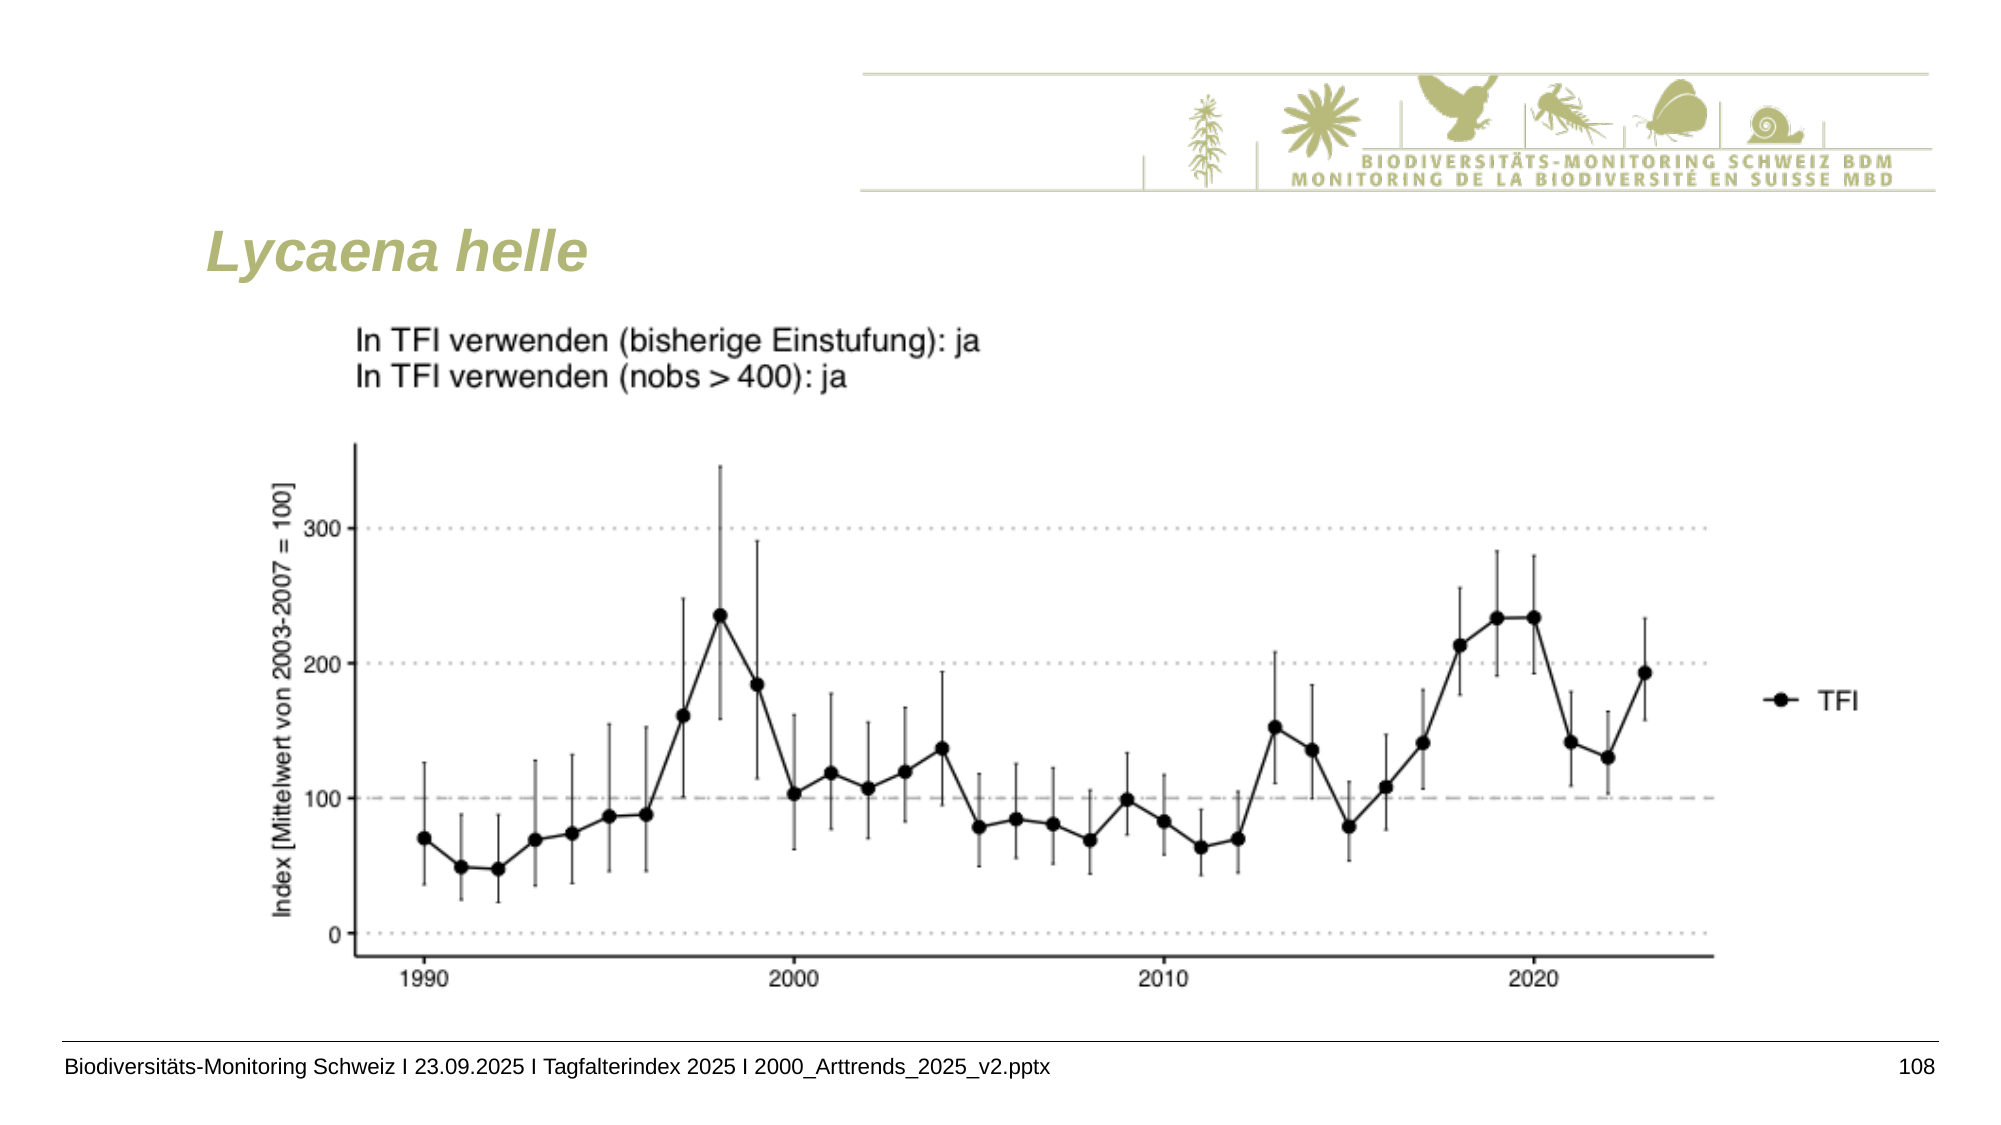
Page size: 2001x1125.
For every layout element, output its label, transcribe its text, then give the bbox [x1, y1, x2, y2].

footer Biodiversitäts-Monitoring Schweiz I 23.09.2025 I Tagfalterindex 2025 I 2000_Arttrends_2025_v2.pptx [64, 1052, 1287, 1080]
picture [258, 312, 1890, 1038]
title Lycaena helle [206, 213, 1941, 301]
